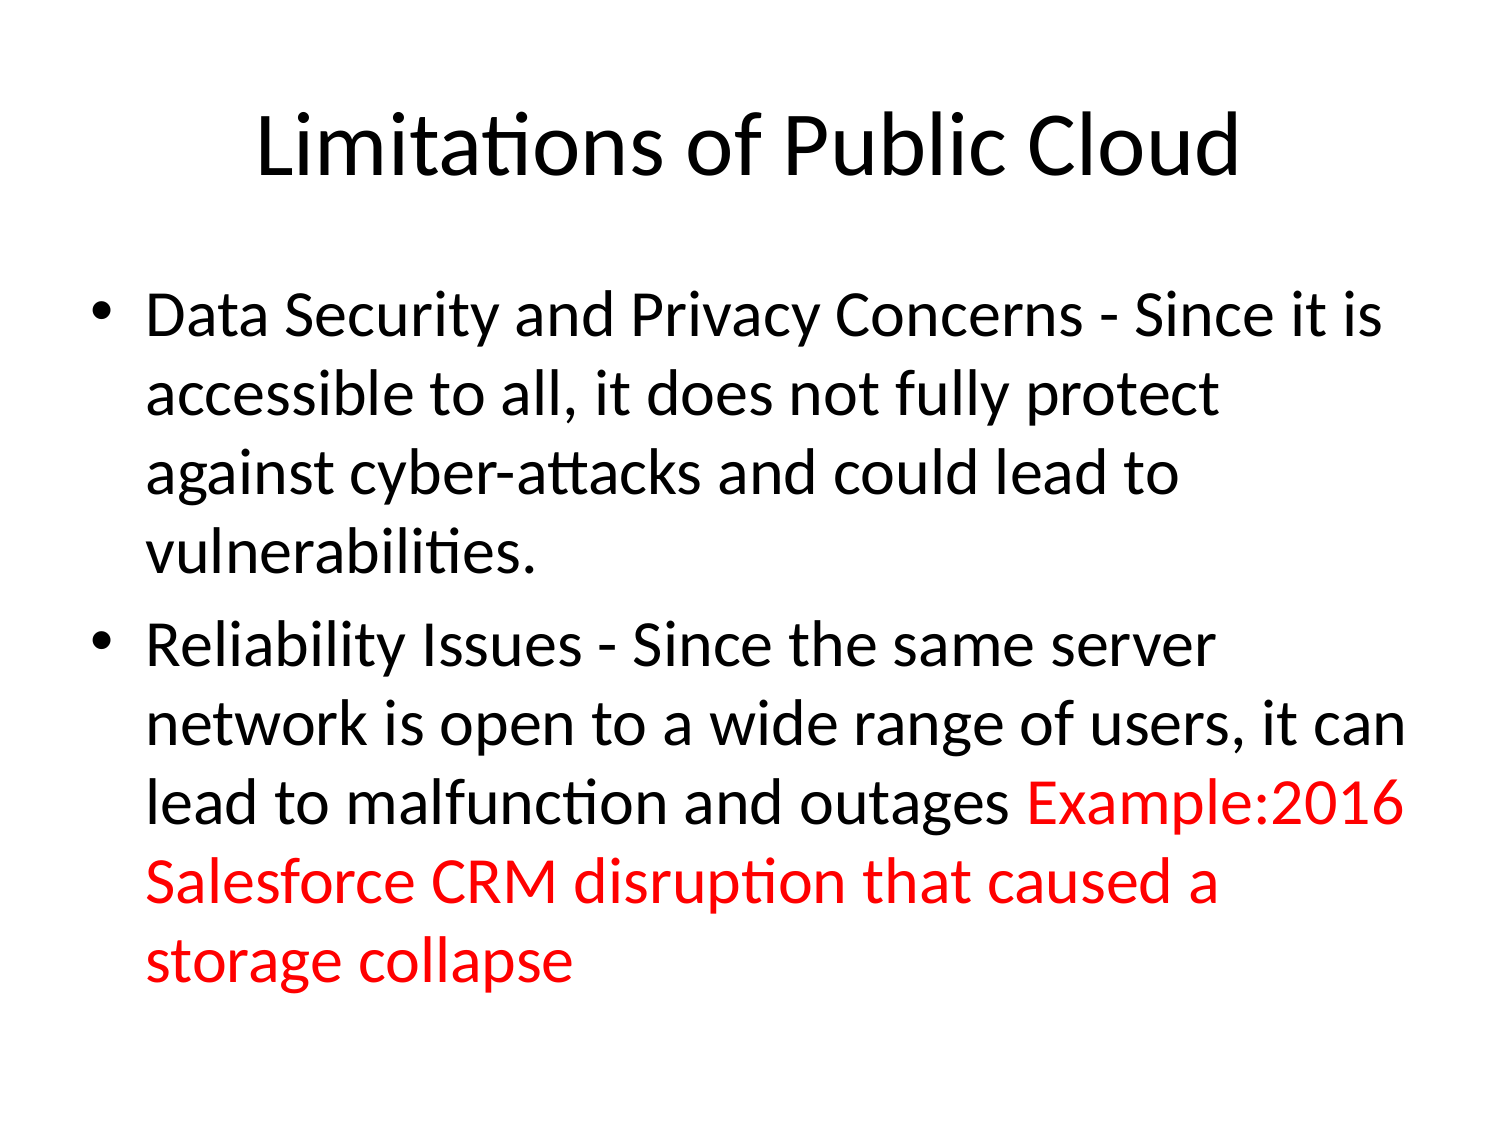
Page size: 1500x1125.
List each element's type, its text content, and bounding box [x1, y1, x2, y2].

list Data Security and Privacy Concerns - Since it is accessible to all, it does not fully protect against cyber-attacks and could lead to vulnerabilities. Reliability Issues - Since the same server network is open to a wide range of users, it can lead to malfunction and outages Example:2016 Salesforce CRM disruption that caused a storage collapse [75, 262, 1425, 1005]
title Limitations of Public Cloud [75, 45, 1425, 233]
